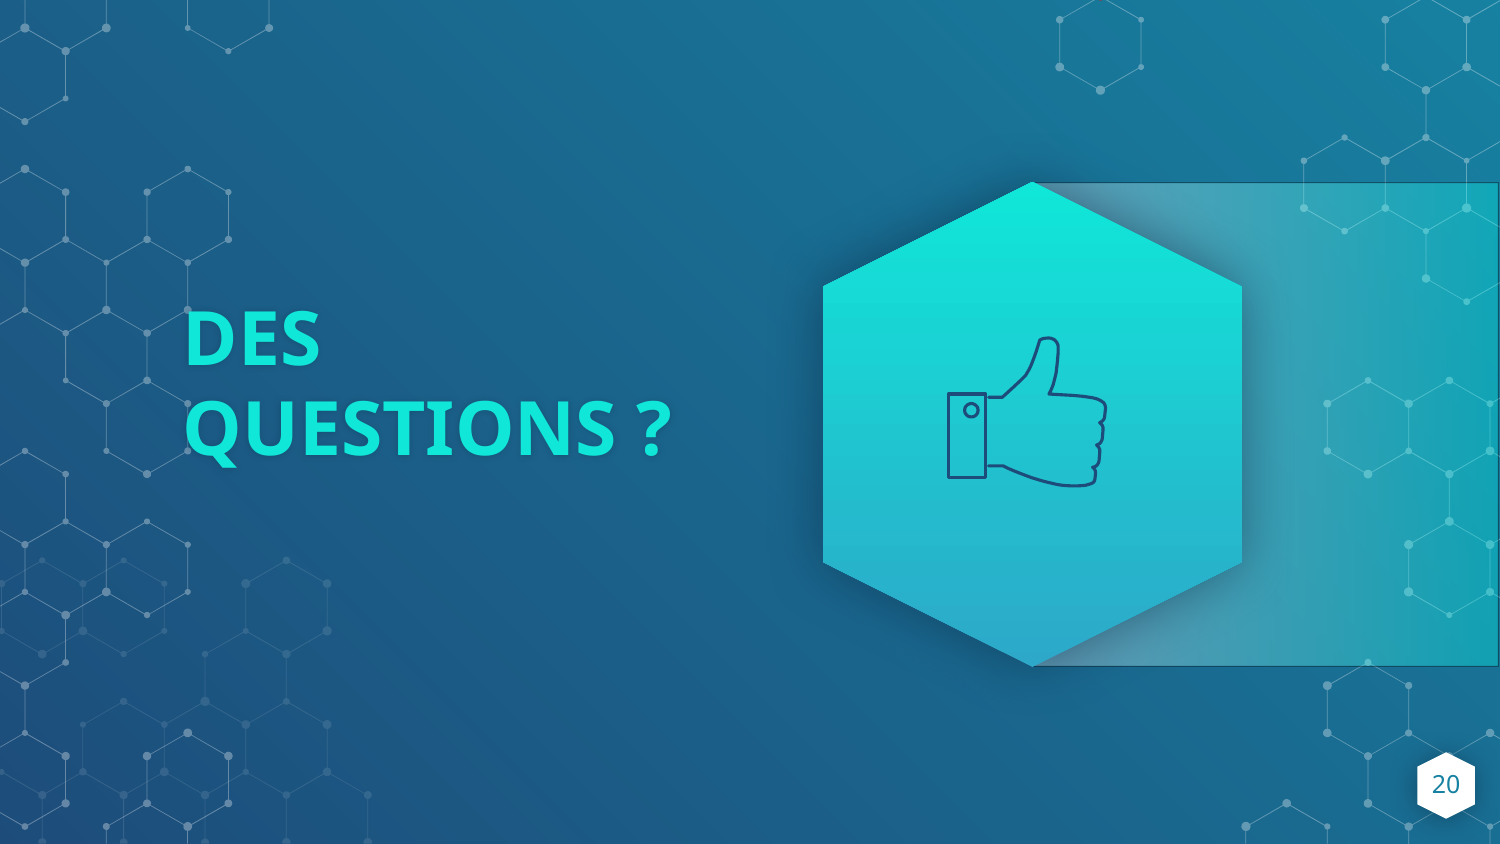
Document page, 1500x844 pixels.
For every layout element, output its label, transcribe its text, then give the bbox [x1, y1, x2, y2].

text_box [948, 337, 1106, 487]
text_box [822, 181, 1499, 668]
slide_number 20 [1417, 752, 1475, 819]
subtitle DES QUESTIONS ? [182, 290, 750, 666]
